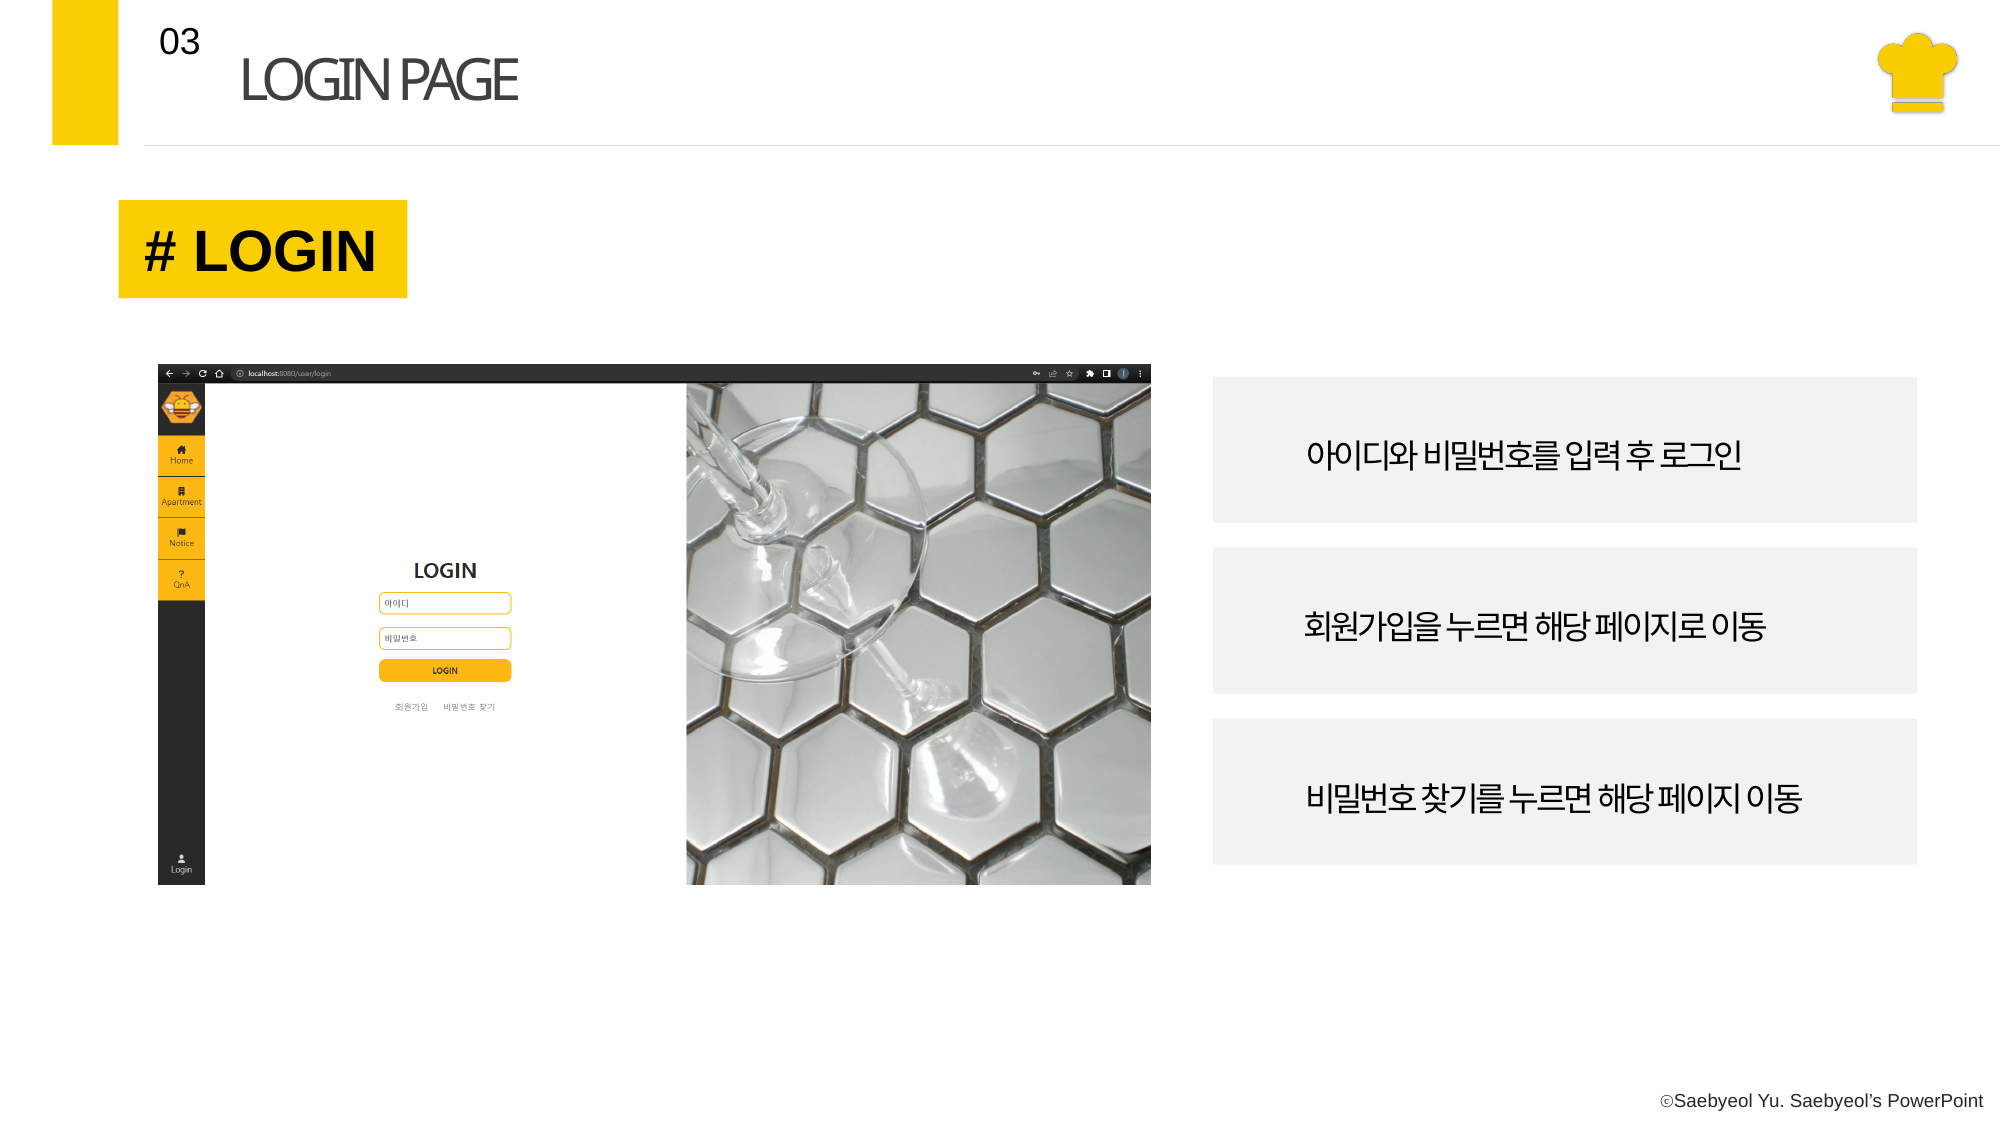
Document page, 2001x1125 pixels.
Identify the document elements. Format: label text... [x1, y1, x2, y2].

text_box [1212, 376, 1918, 524]
text_box 03 [144, 9, 216, 70]
text_box [51, 0, 119, 146]
text_box [1212, 718, 1918, 866]
text_box 회원가입을 누르면 해당 페이지로 이동 [1288, 591, 1842, 654]
picture [158, 364, 1151, 885]
text_box # LOGIN [129, 206, 397, 291]
text_box 아이디와 비밀번호를 입력 후 로그인 [1291, 420, 1879, 483]
text_box 비밀번호 찾기를 누르면 해당 페이지 이동 [1290, 762, 1880, 825]
text_box [118, 199, 408, 299]
text_box [1212, 547, 1918, 695]
text_box LOGIN PAGE [223, 34, 537, 120]
picture [1862, 17, 1973, 128]
